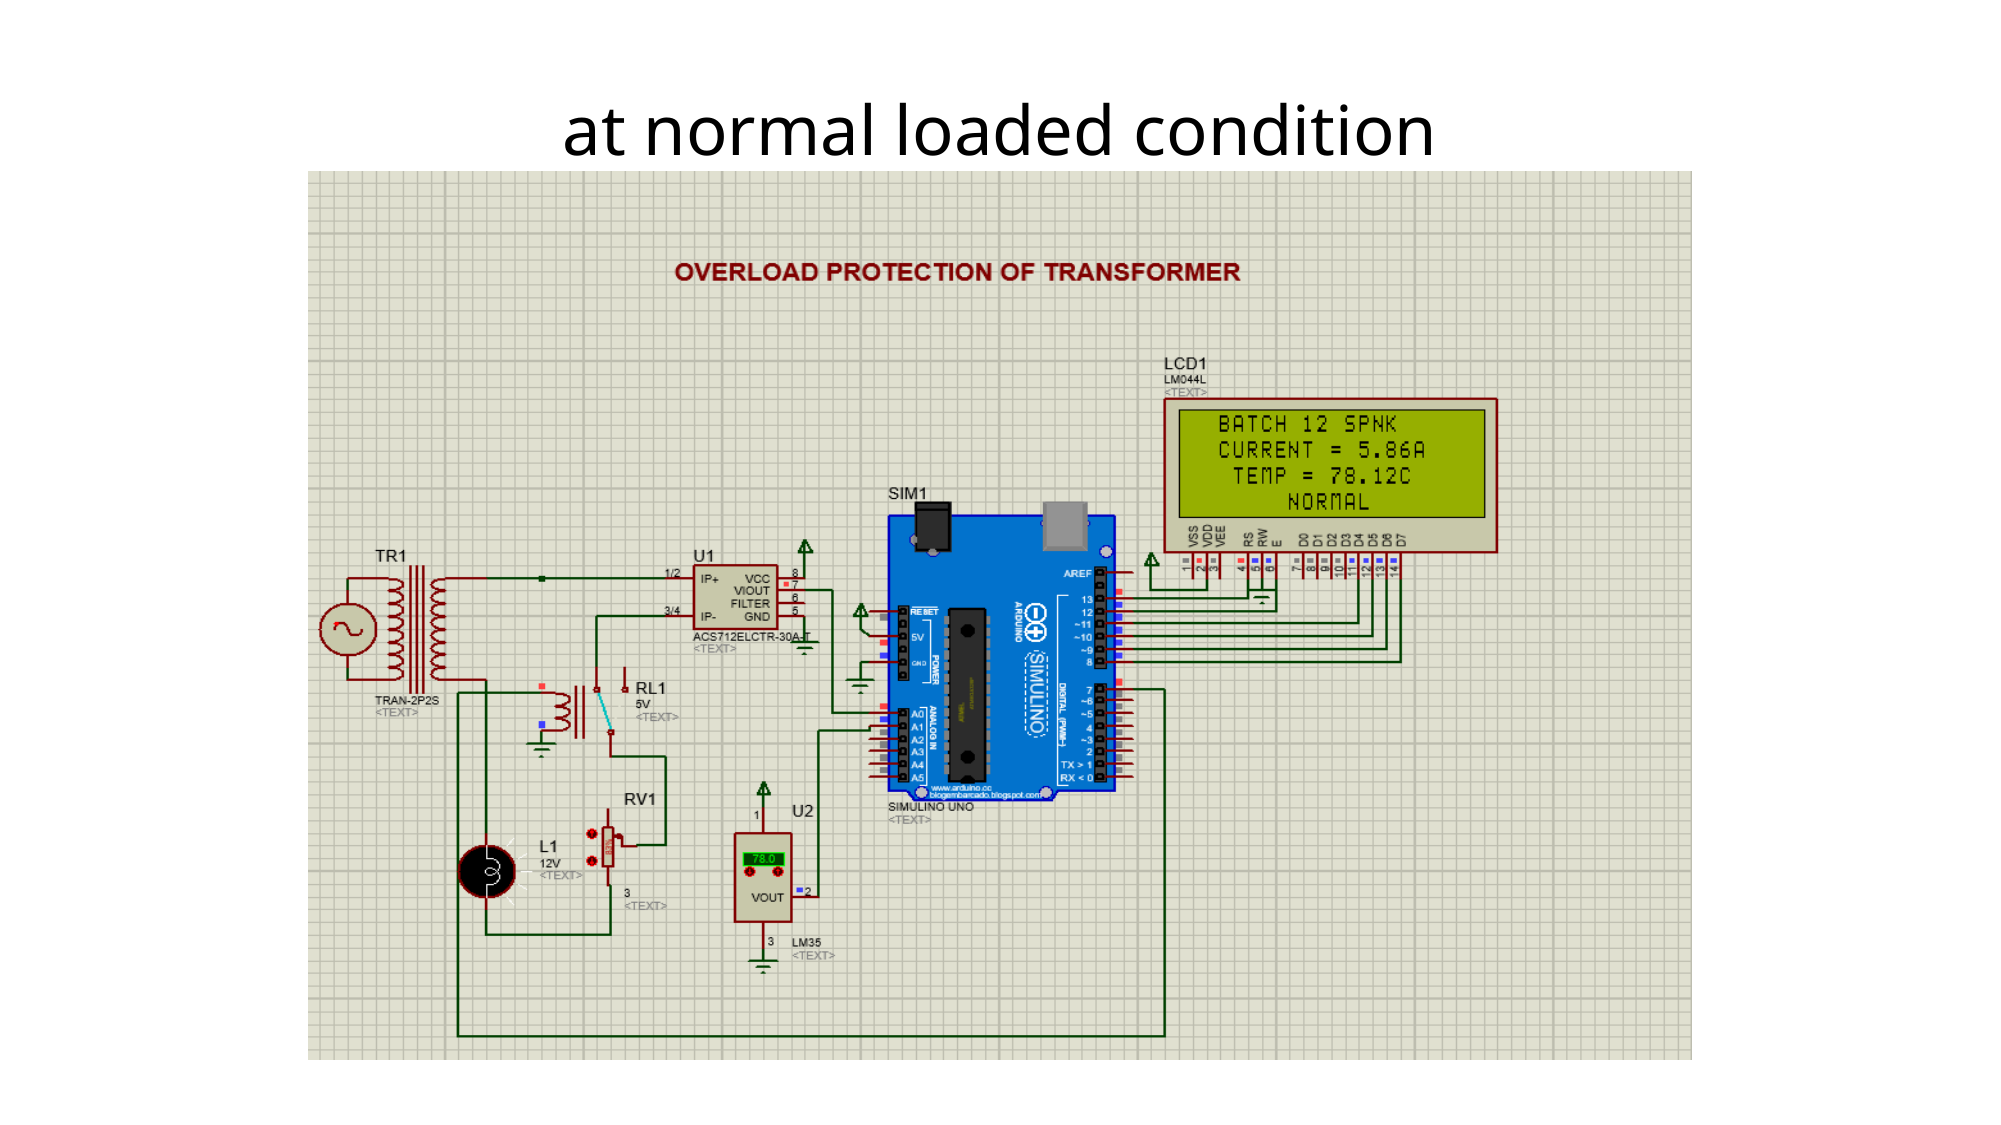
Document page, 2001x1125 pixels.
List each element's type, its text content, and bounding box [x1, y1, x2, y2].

title at normal loaded condition [137, 59, 1863, 207]
picture [308, 171, 1692, 1061]
